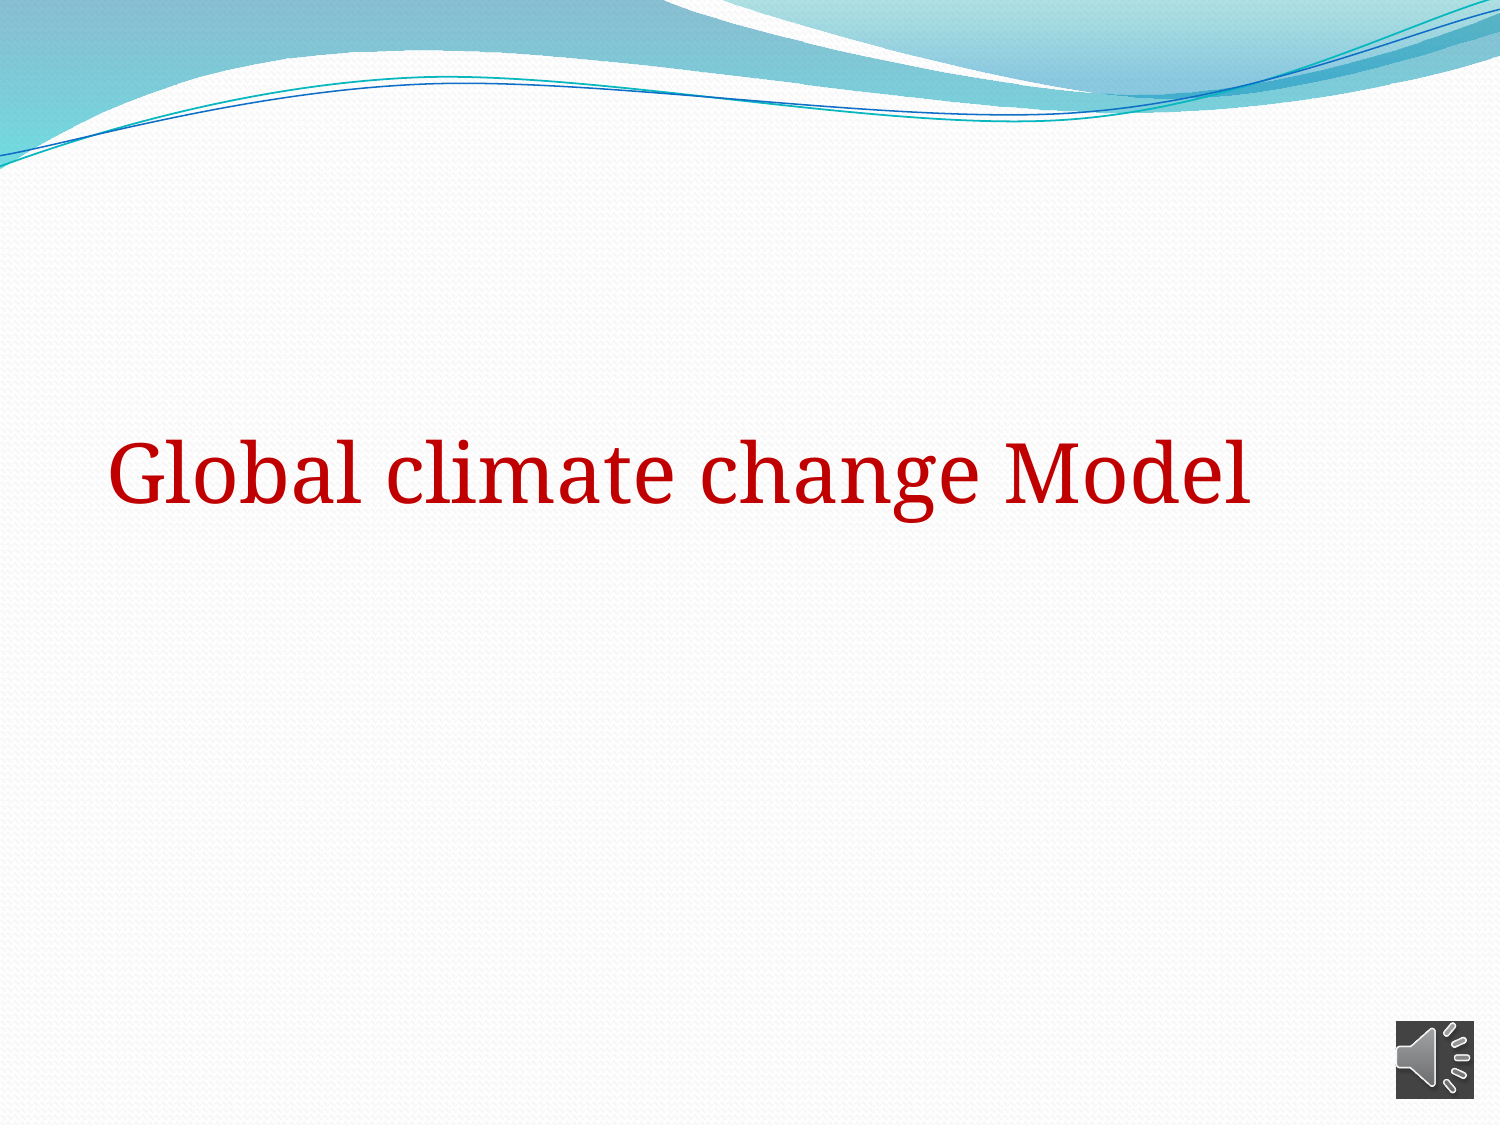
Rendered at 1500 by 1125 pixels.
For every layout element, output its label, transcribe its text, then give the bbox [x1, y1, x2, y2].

picture [1394, 1019, 1476, 1101]
text_box Global climate change Model [91, 412, 1267, 528]
